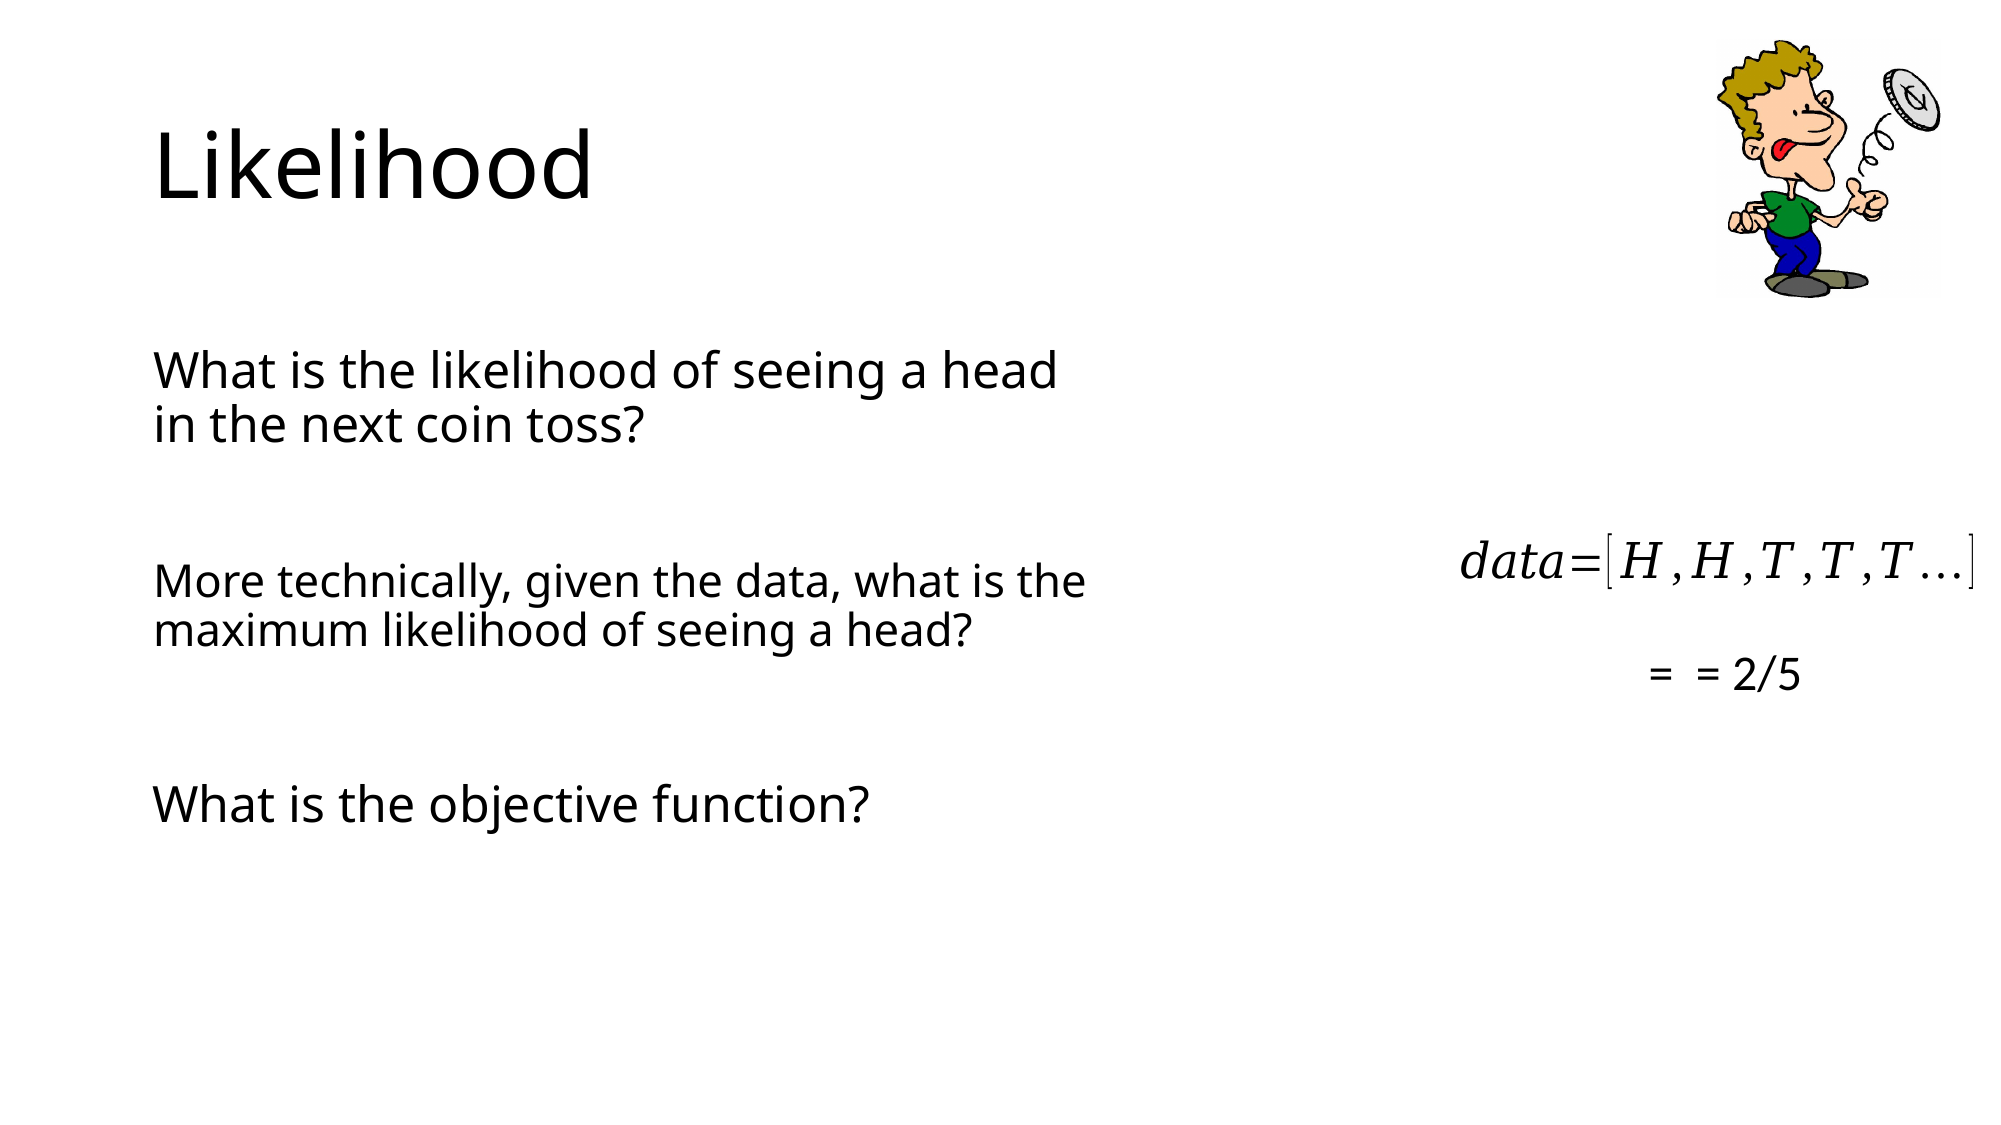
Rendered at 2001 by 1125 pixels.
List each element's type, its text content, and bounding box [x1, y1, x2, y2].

picture [1716, 39, 1941, 298]
title Likelihood [137, 59, 1716, 278]
list What is the likelihood of seeing a head in the next coin toss? [138, 337, 1120, 488]
text_box More technically, given the data, what is the maximum likelihood of seeing a head? [138, 551, 1120, 702]
text_box What is the objective function? [137, 772, 1010, 855]
